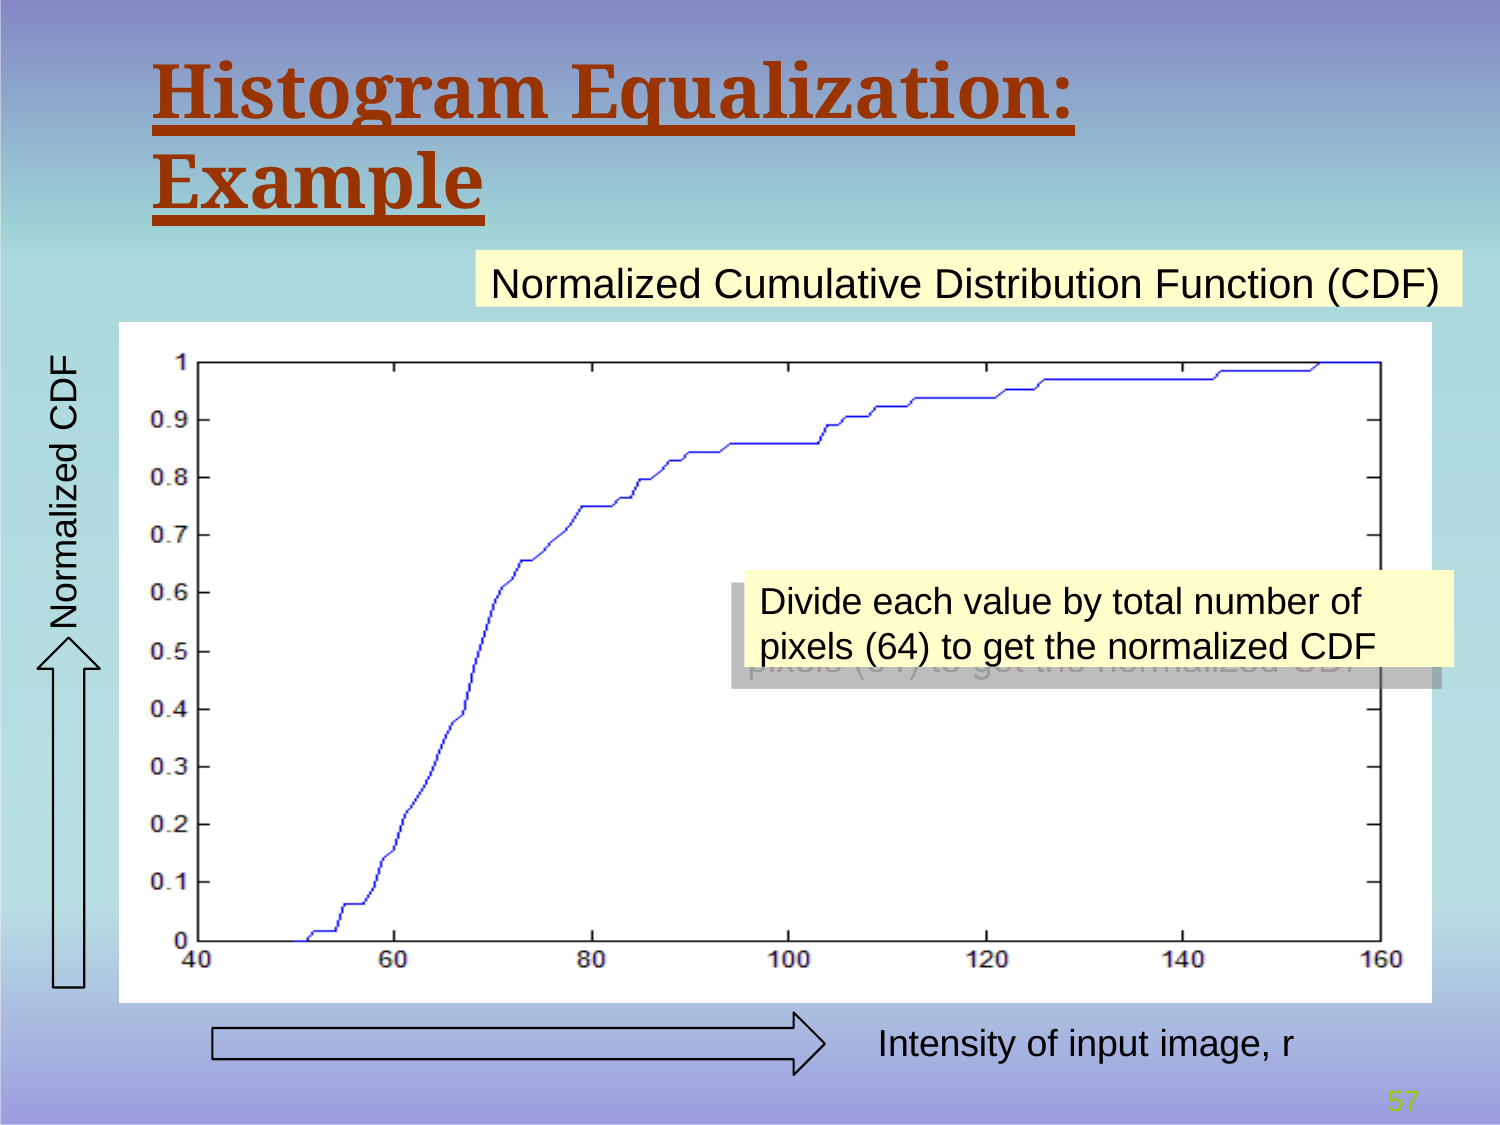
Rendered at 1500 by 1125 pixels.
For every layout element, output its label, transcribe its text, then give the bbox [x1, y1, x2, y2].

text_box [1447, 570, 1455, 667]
text_box [37, 637, 100, 988]
text_box Normalized CDF [40, 350, 87, 633]
slide_number 57 [1381, 1082, 1427, 1125]
text_box [212, 1012, 825, 1075]
text_box Intensity of input image, r [875, 1020, 1299, 1065]
text_box Normalized Cumulative Distribution Function (CDF) [475, 249, 1463, 307]
picture [0, 0, 1500, 1125]
title Histogram Equalization: Example [149, 41, 1349, 232]
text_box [118, 322, 1442, 1003]
